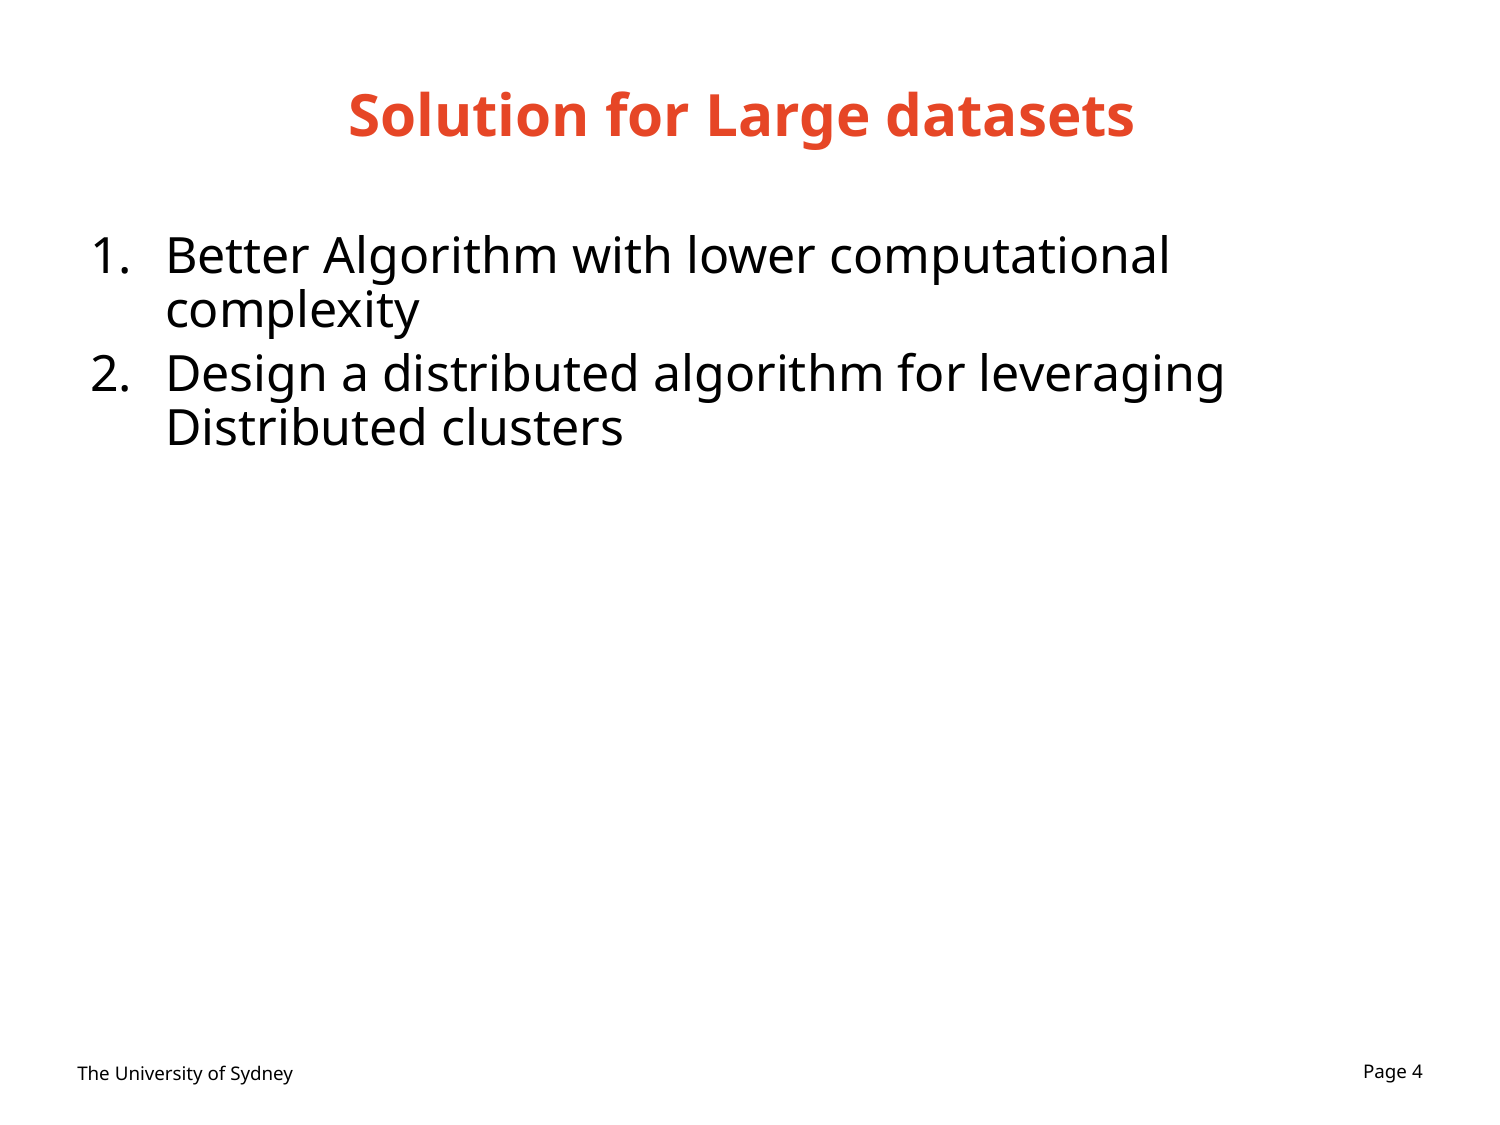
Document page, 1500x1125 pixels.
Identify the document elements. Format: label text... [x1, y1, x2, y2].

list Better Algorithm with lower computational complexity Design a distributed algorithm for leveraging Distributed clusters [75, 222, 1425, 1005]
title Solution for Large datasets [75, 19, 1425, 207]
